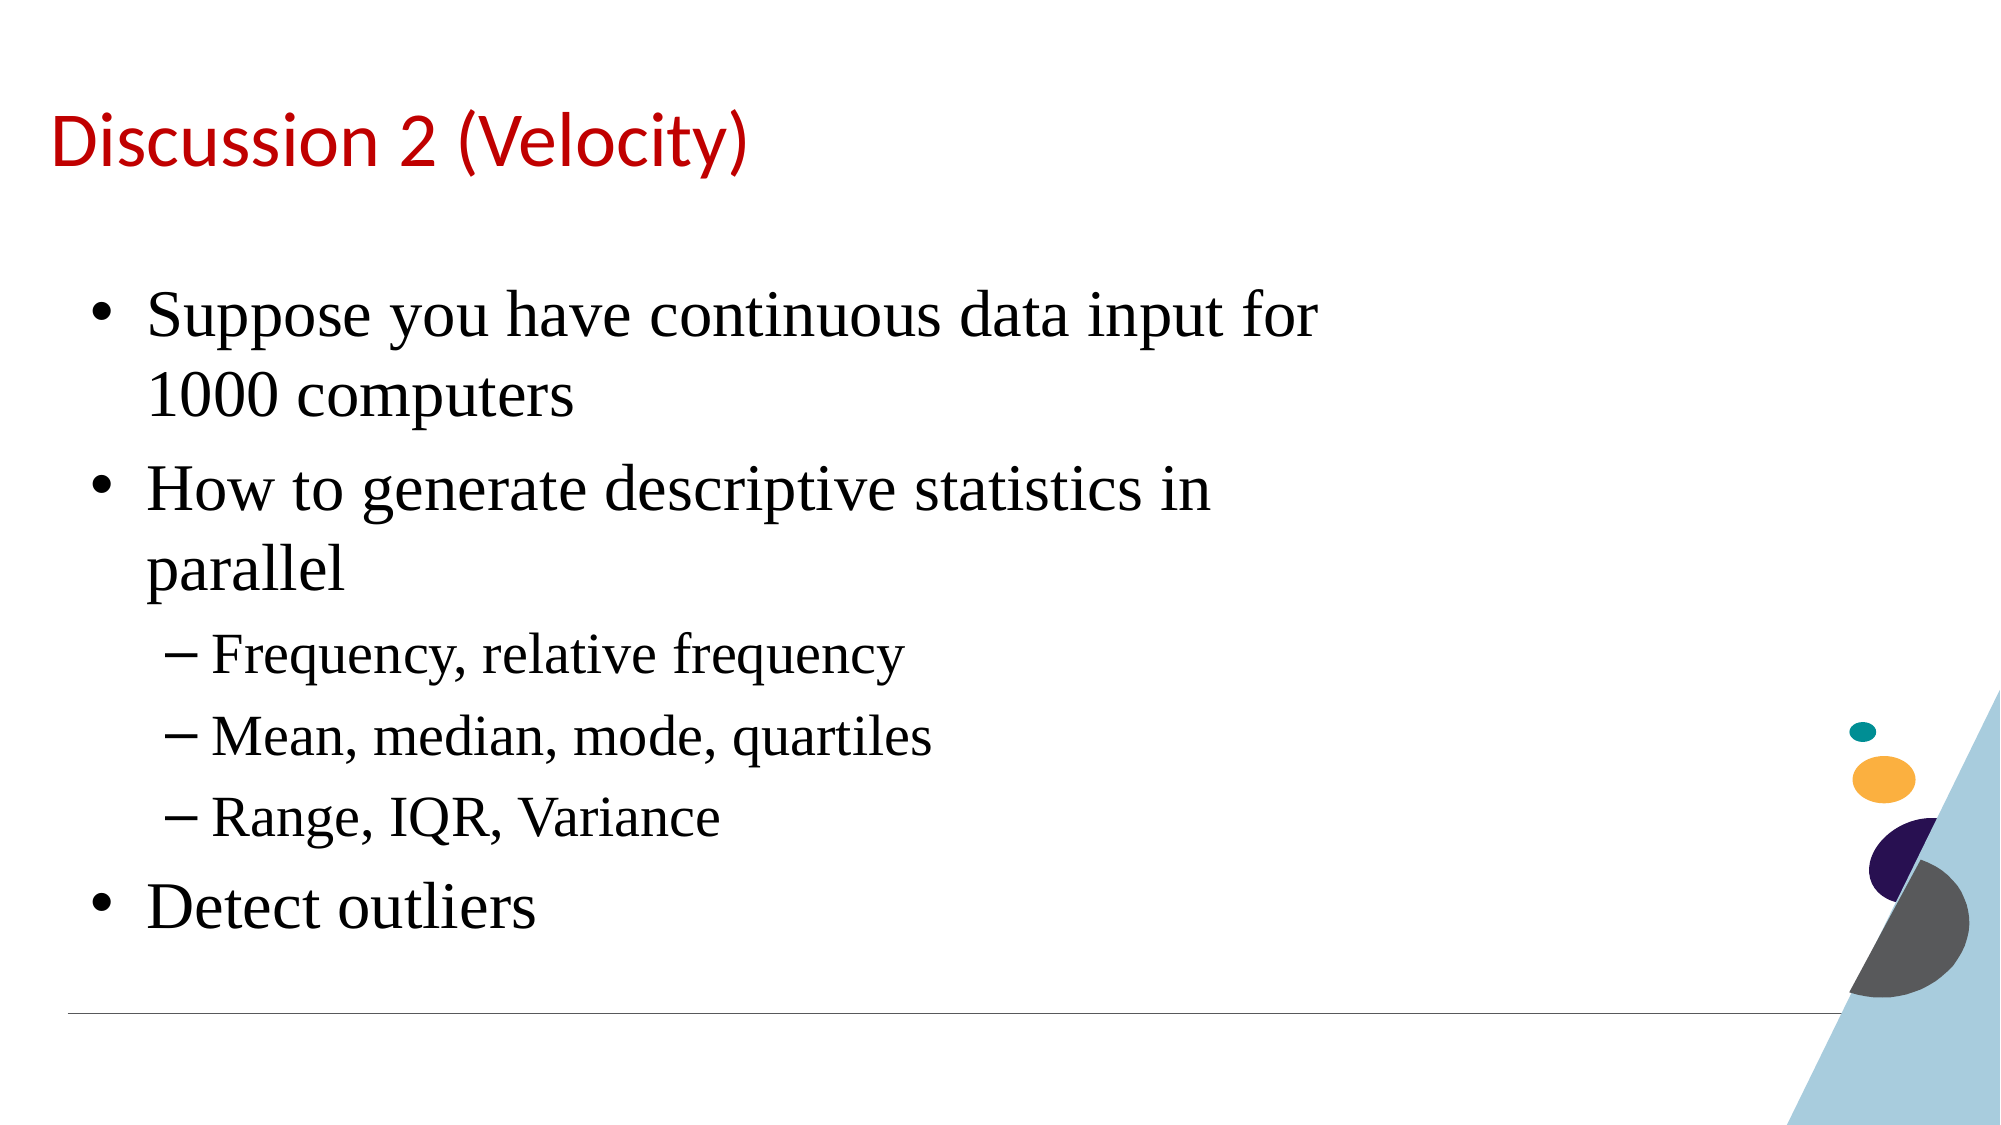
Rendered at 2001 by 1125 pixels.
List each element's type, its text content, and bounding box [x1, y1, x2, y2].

text_box Suppose you have continuous data input for 1000 computers How to generate descriptive statistics in parallel Frequency, relative frequency Mean, median, mode, quartiles Range, IQR, Variance Detect outliers [74, 262, 1425, 1005]
title Discussion 2 (Velocity) [50, 106, 1944, 184]
